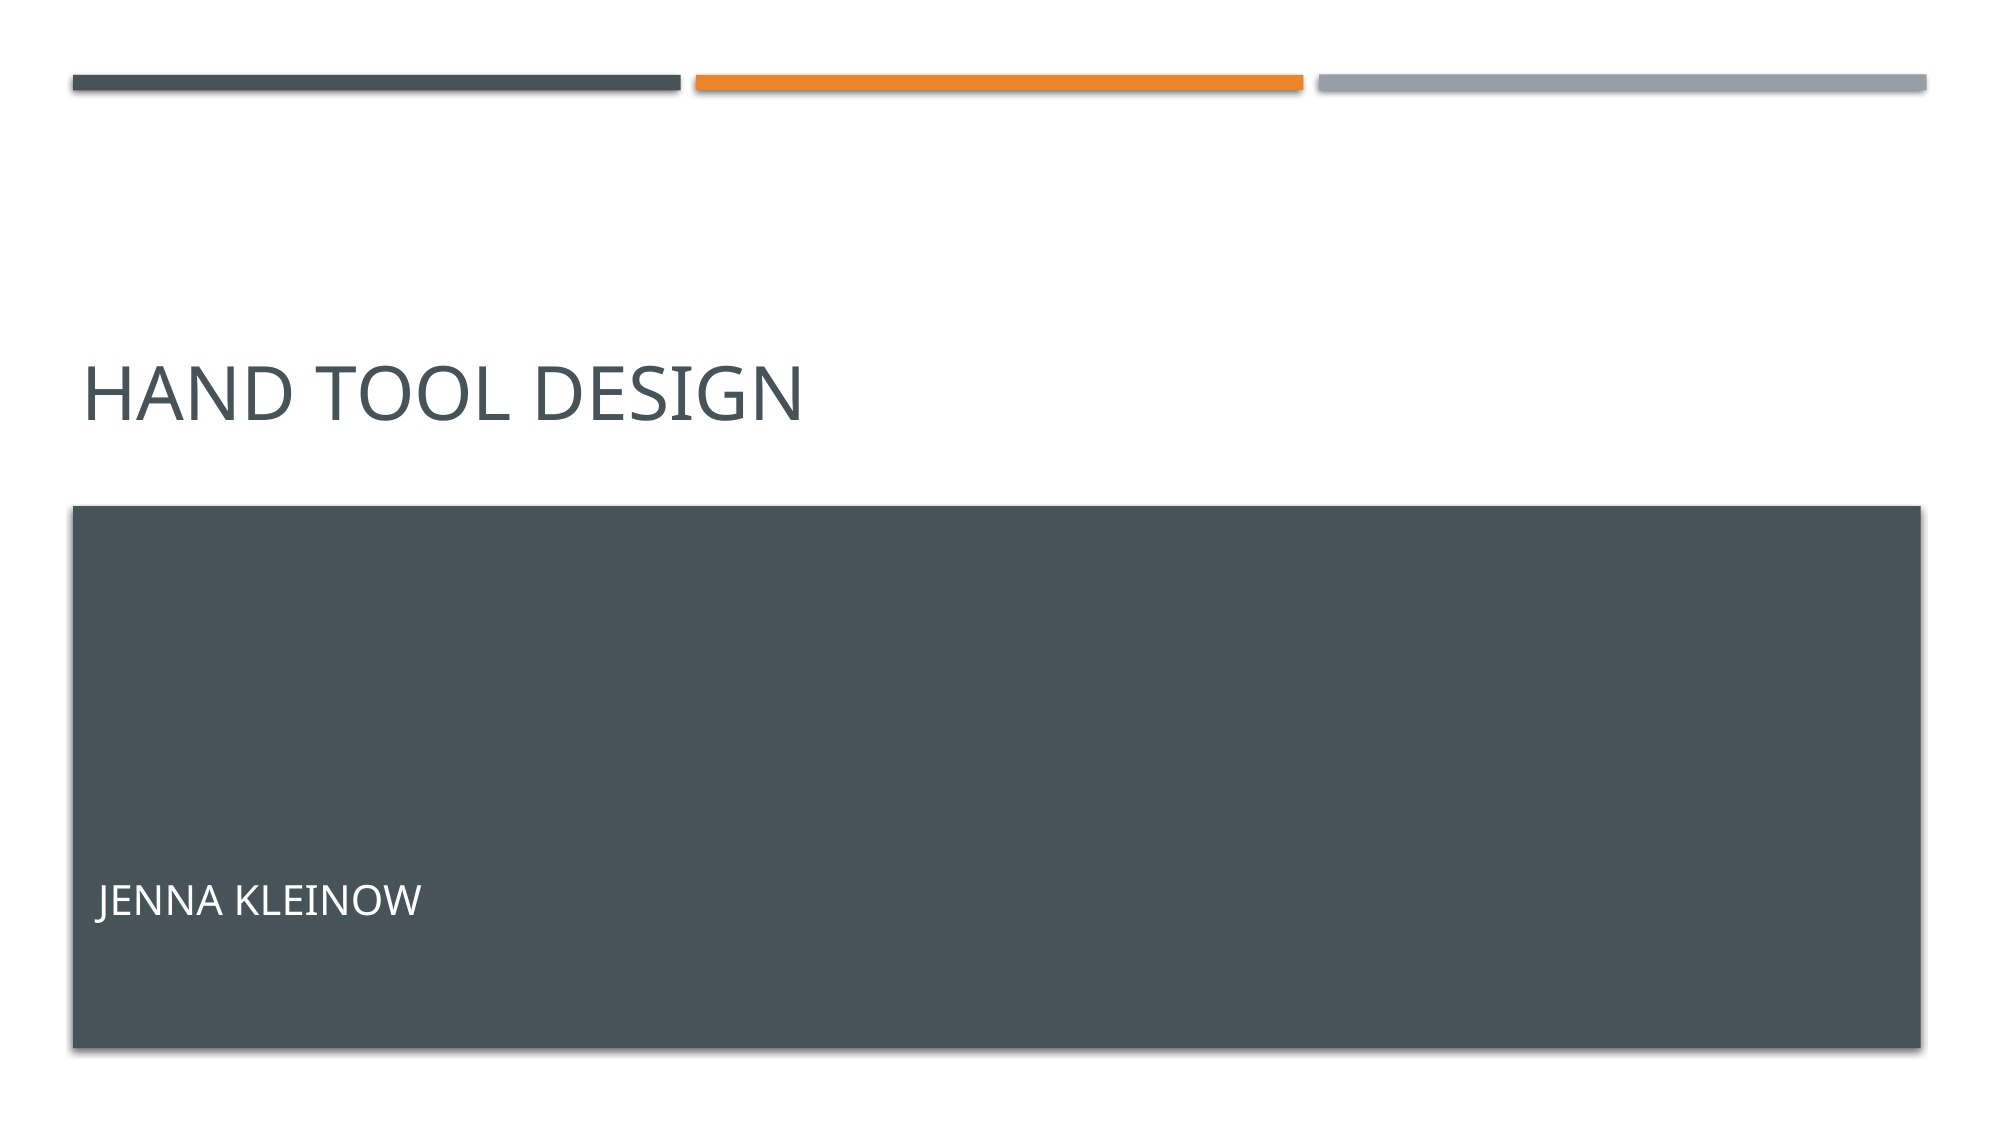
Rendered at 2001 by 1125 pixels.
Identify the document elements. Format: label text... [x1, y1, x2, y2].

subtitle Jenna Kleinow [83, 866, 927, 1039]
title Hand tool design [66, 51, 971, 443]
